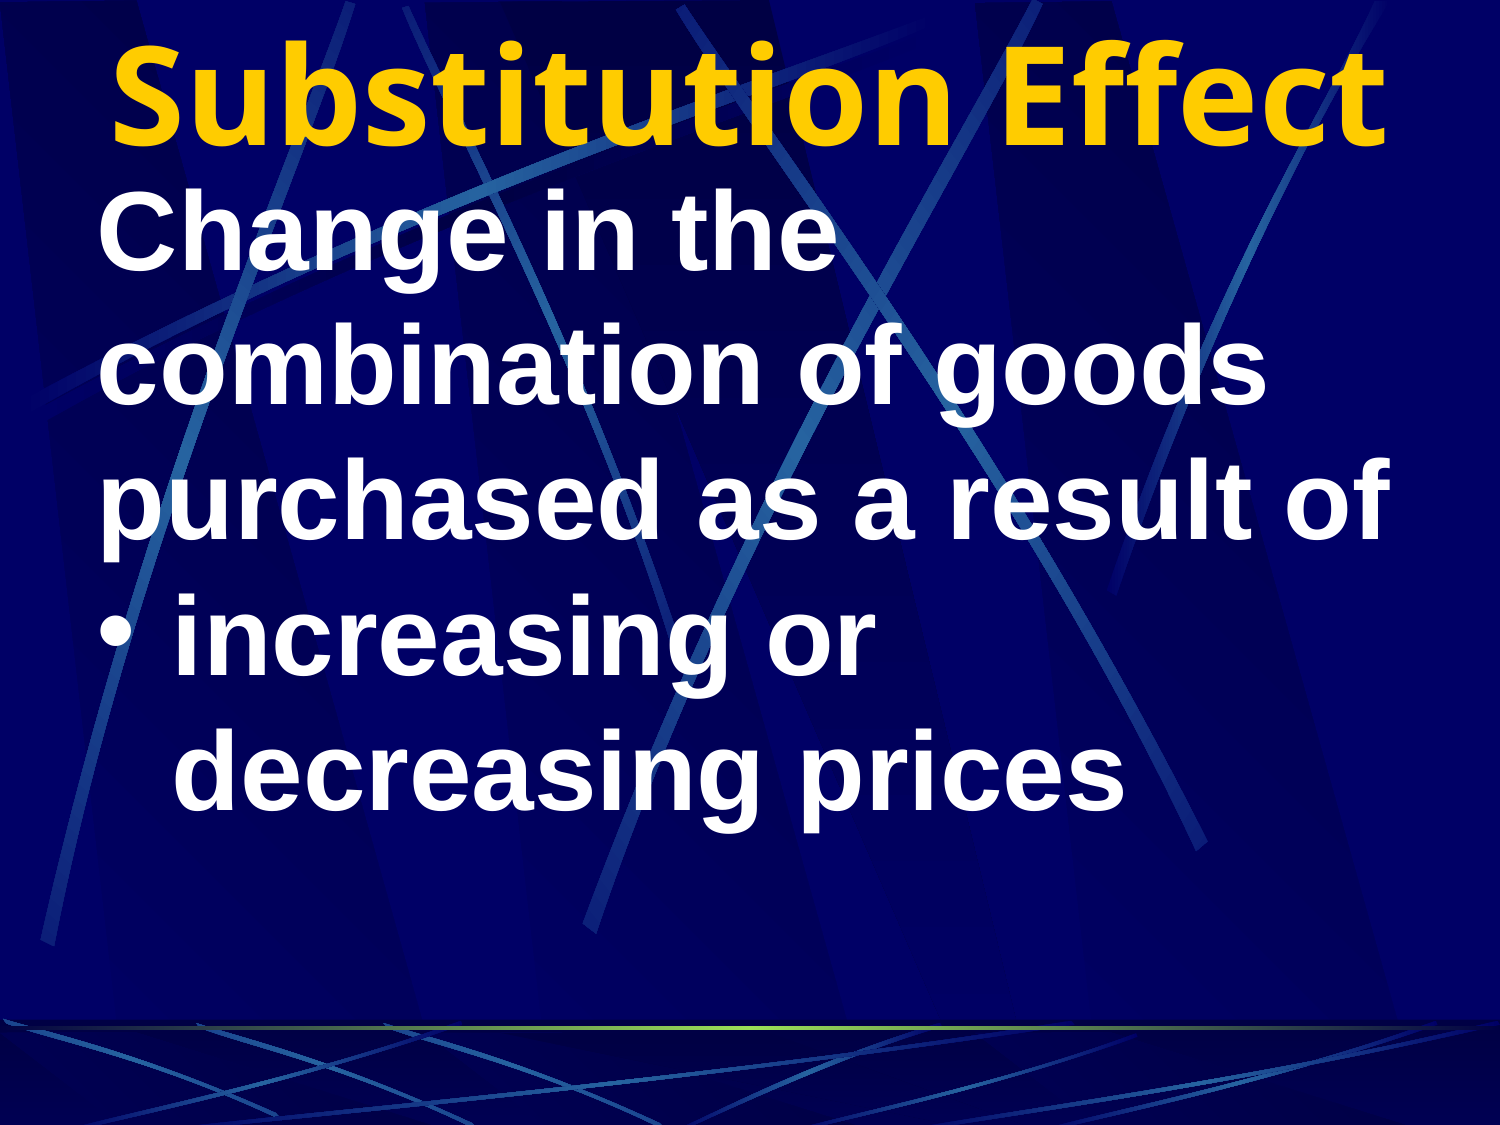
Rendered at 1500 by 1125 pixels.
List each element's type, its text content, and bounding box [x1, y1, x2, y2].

list Change in the combination of goods purchased as a result of increasing or decreasing prices [81, 149, 1500, 1125]
title Substitution Effect [0, 0, 1500, 193]
